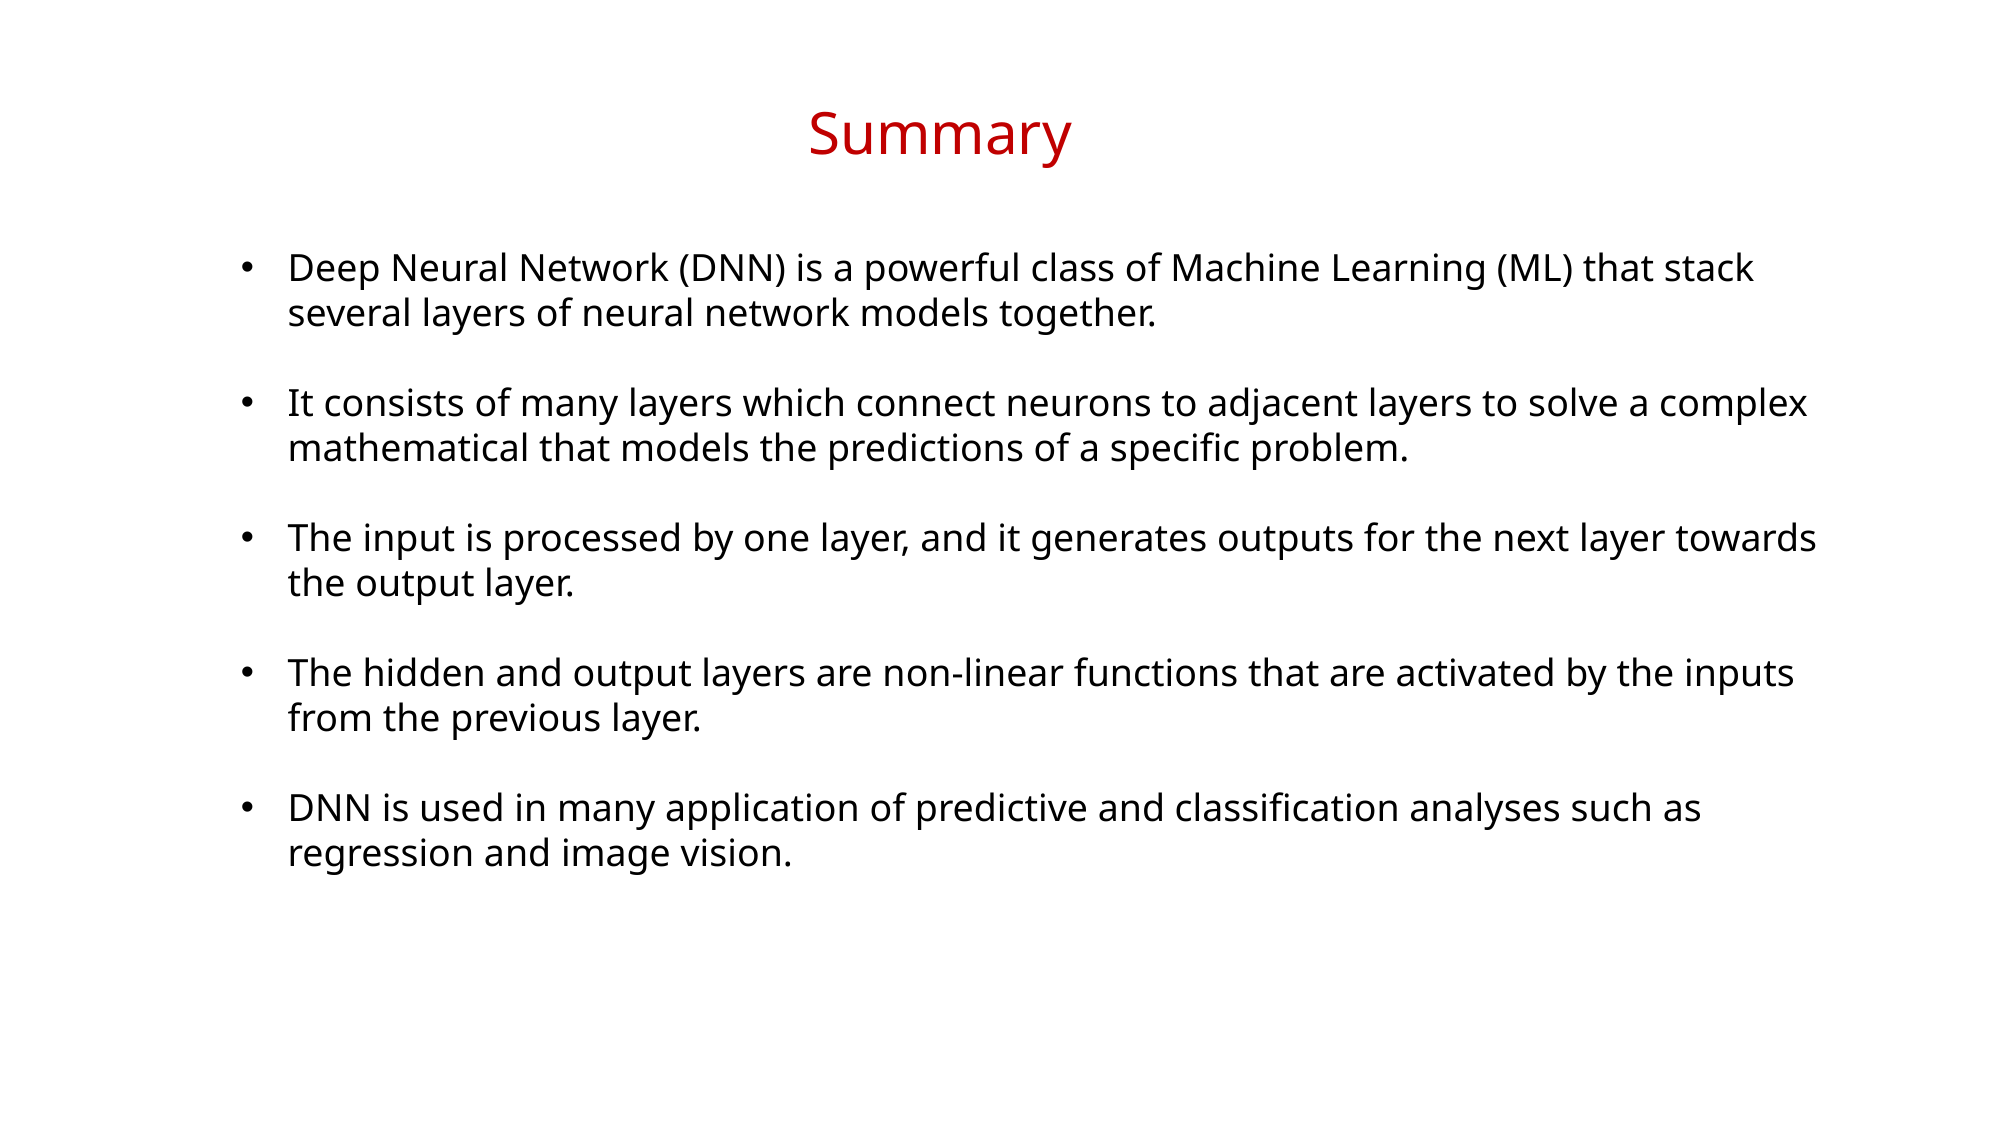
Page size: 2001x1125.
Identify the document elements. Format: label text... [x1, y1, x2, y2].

text_box Deep Neural Network (DNN) is a powerful class of Machine Learning (ML) that stack several layers of neural network models together. It consists of many layers which connect neurons to adjacent layers to solve a complex mathematical that models the predictions of a specific problem. The input is processed by one layer, and it generates outputs for the next layer towards the output layer. The hidden and output layers are non-linear functions that are activated by the inputs from the previous layer. DNN is used in many application of predictive and classification analyses such as regression and image vision. [226, 236, 1834, 882]
text_box Summary [483, 88, 1397, 174]
